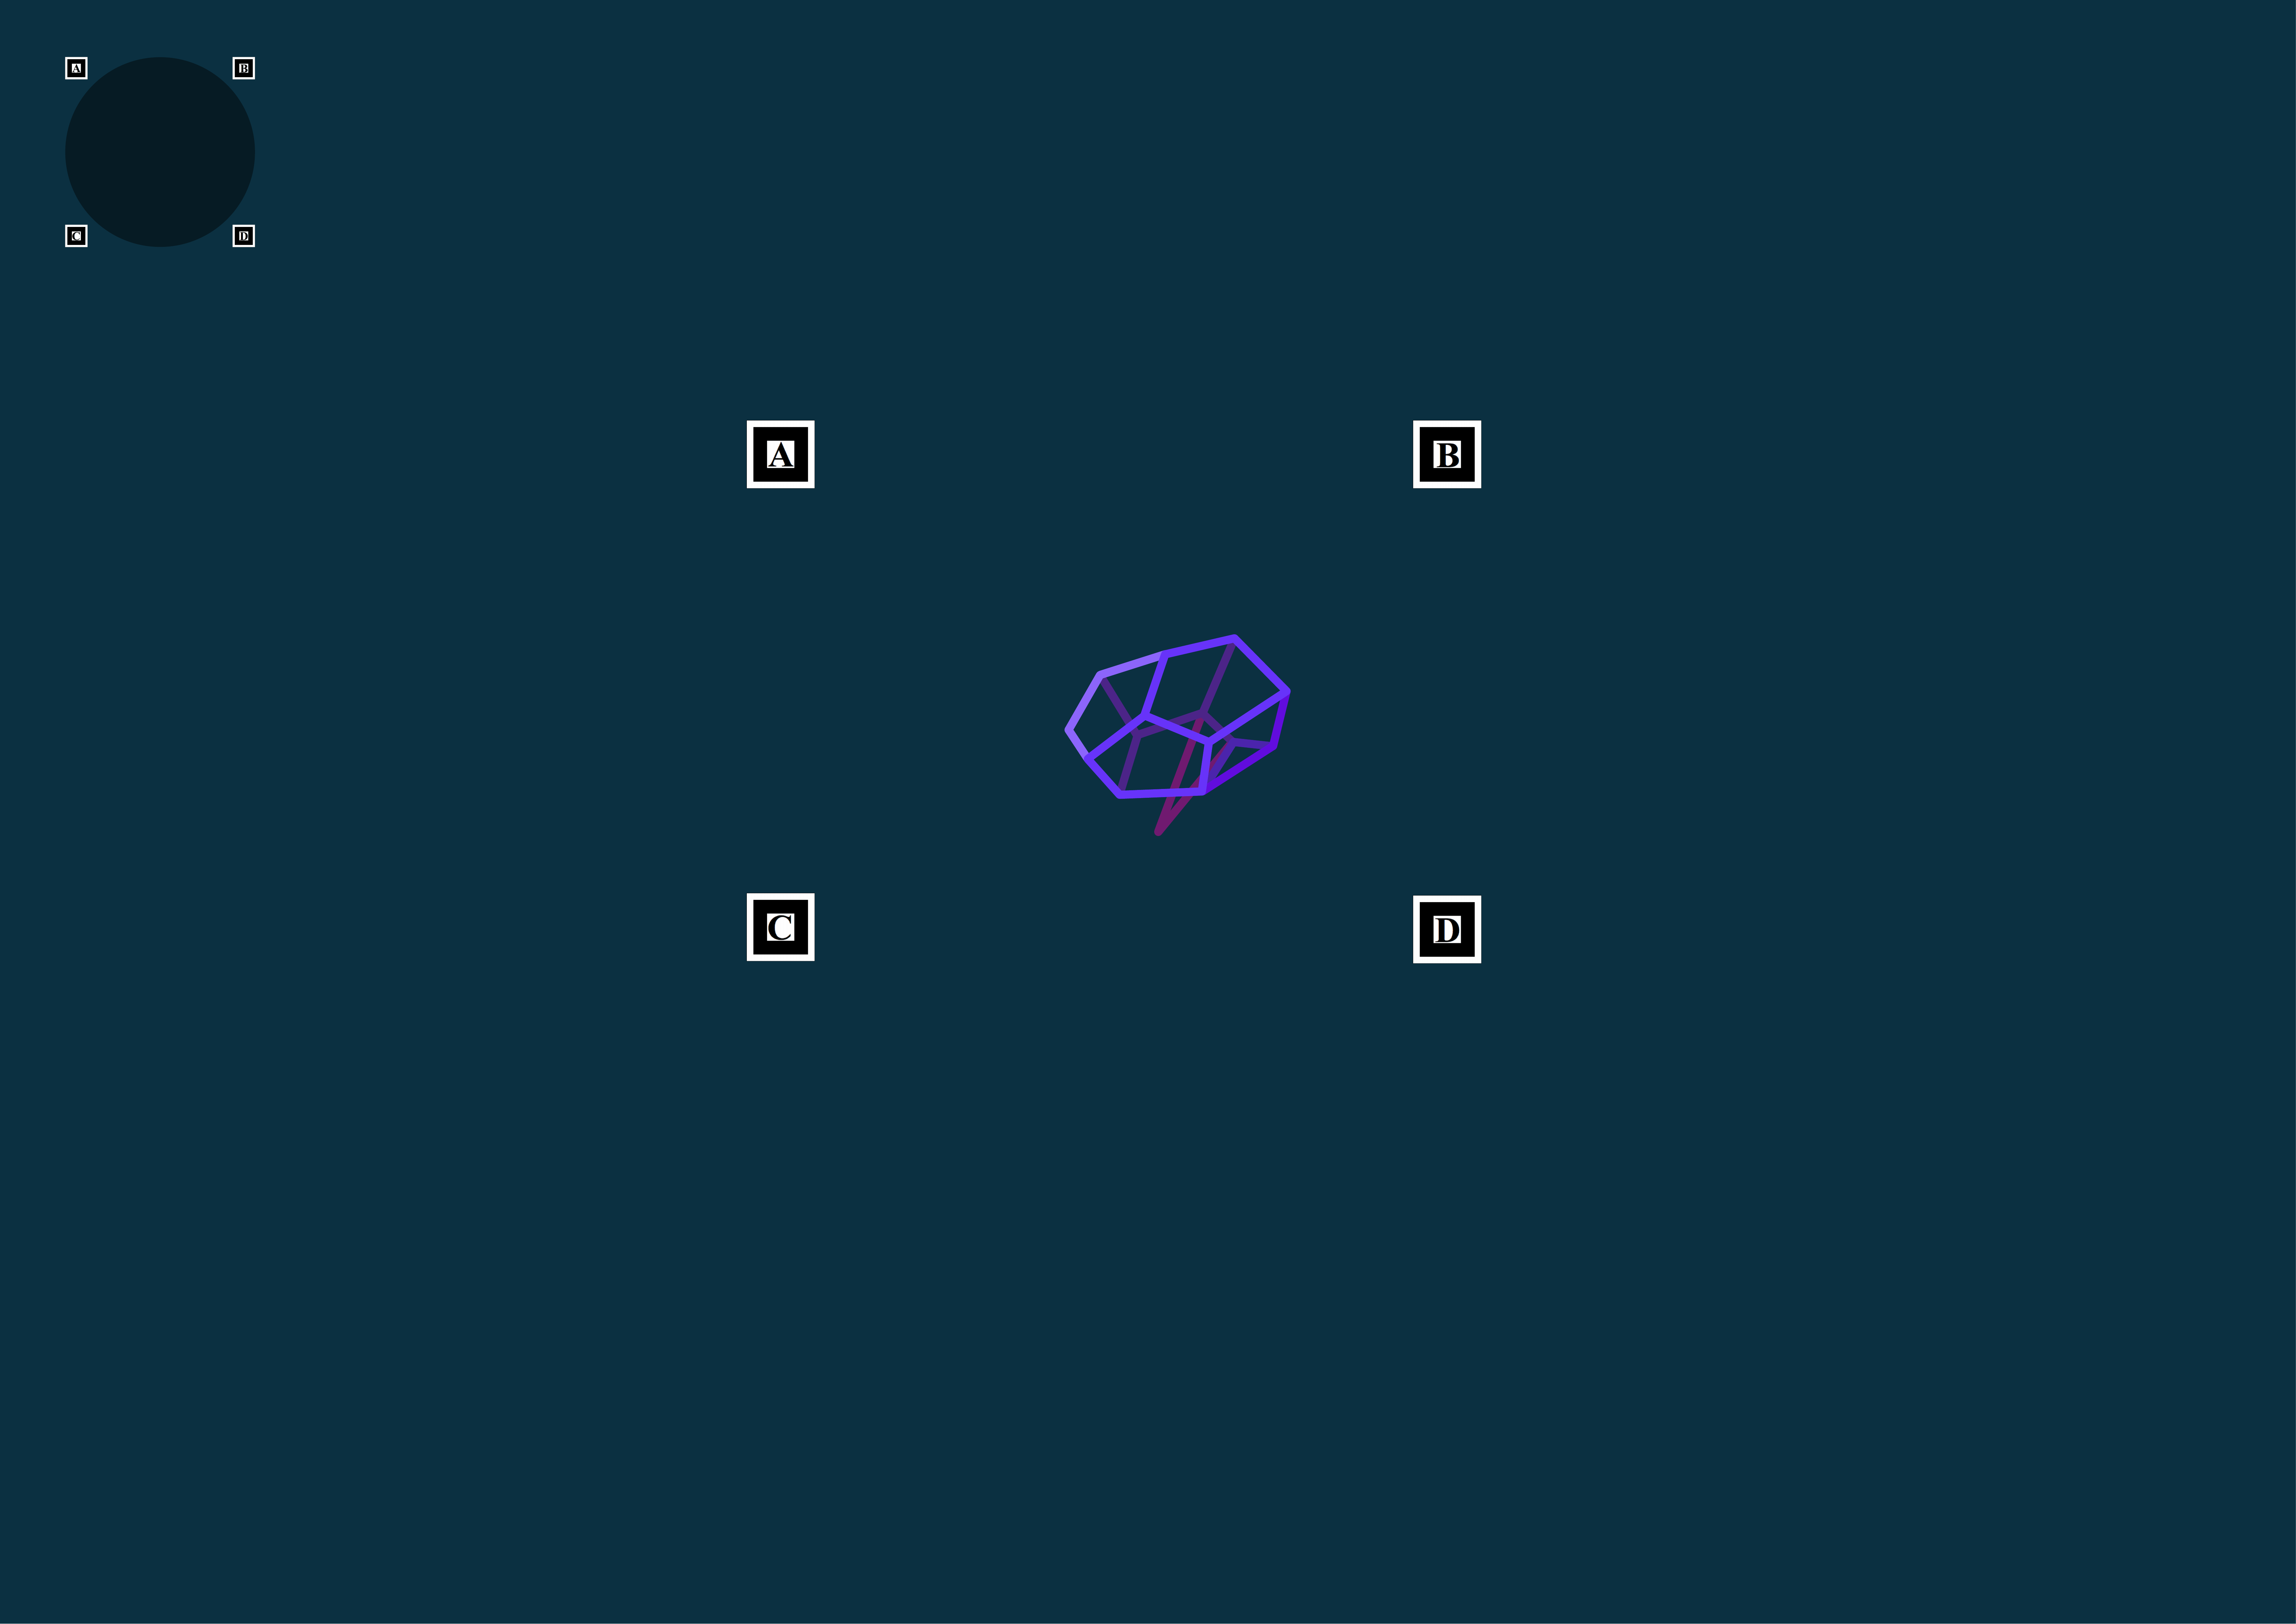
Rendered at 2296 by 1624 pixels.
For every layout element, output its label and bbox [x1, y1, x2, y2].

picture [1413, 420, 1482, 489]
picture [65, 57, 88, 80]
picture [746, 420, 815, 489]
picture [1413, 895, 1482, 964]
text_box [1068, 638, 1287, 832]
picture [232, 224, 255, 247]
picture [746, 893, 815, 962]
picture [65, 224, 88, 247]
text_box [65, 57, 256, 248]
picture [232, 57, 255, 80]
